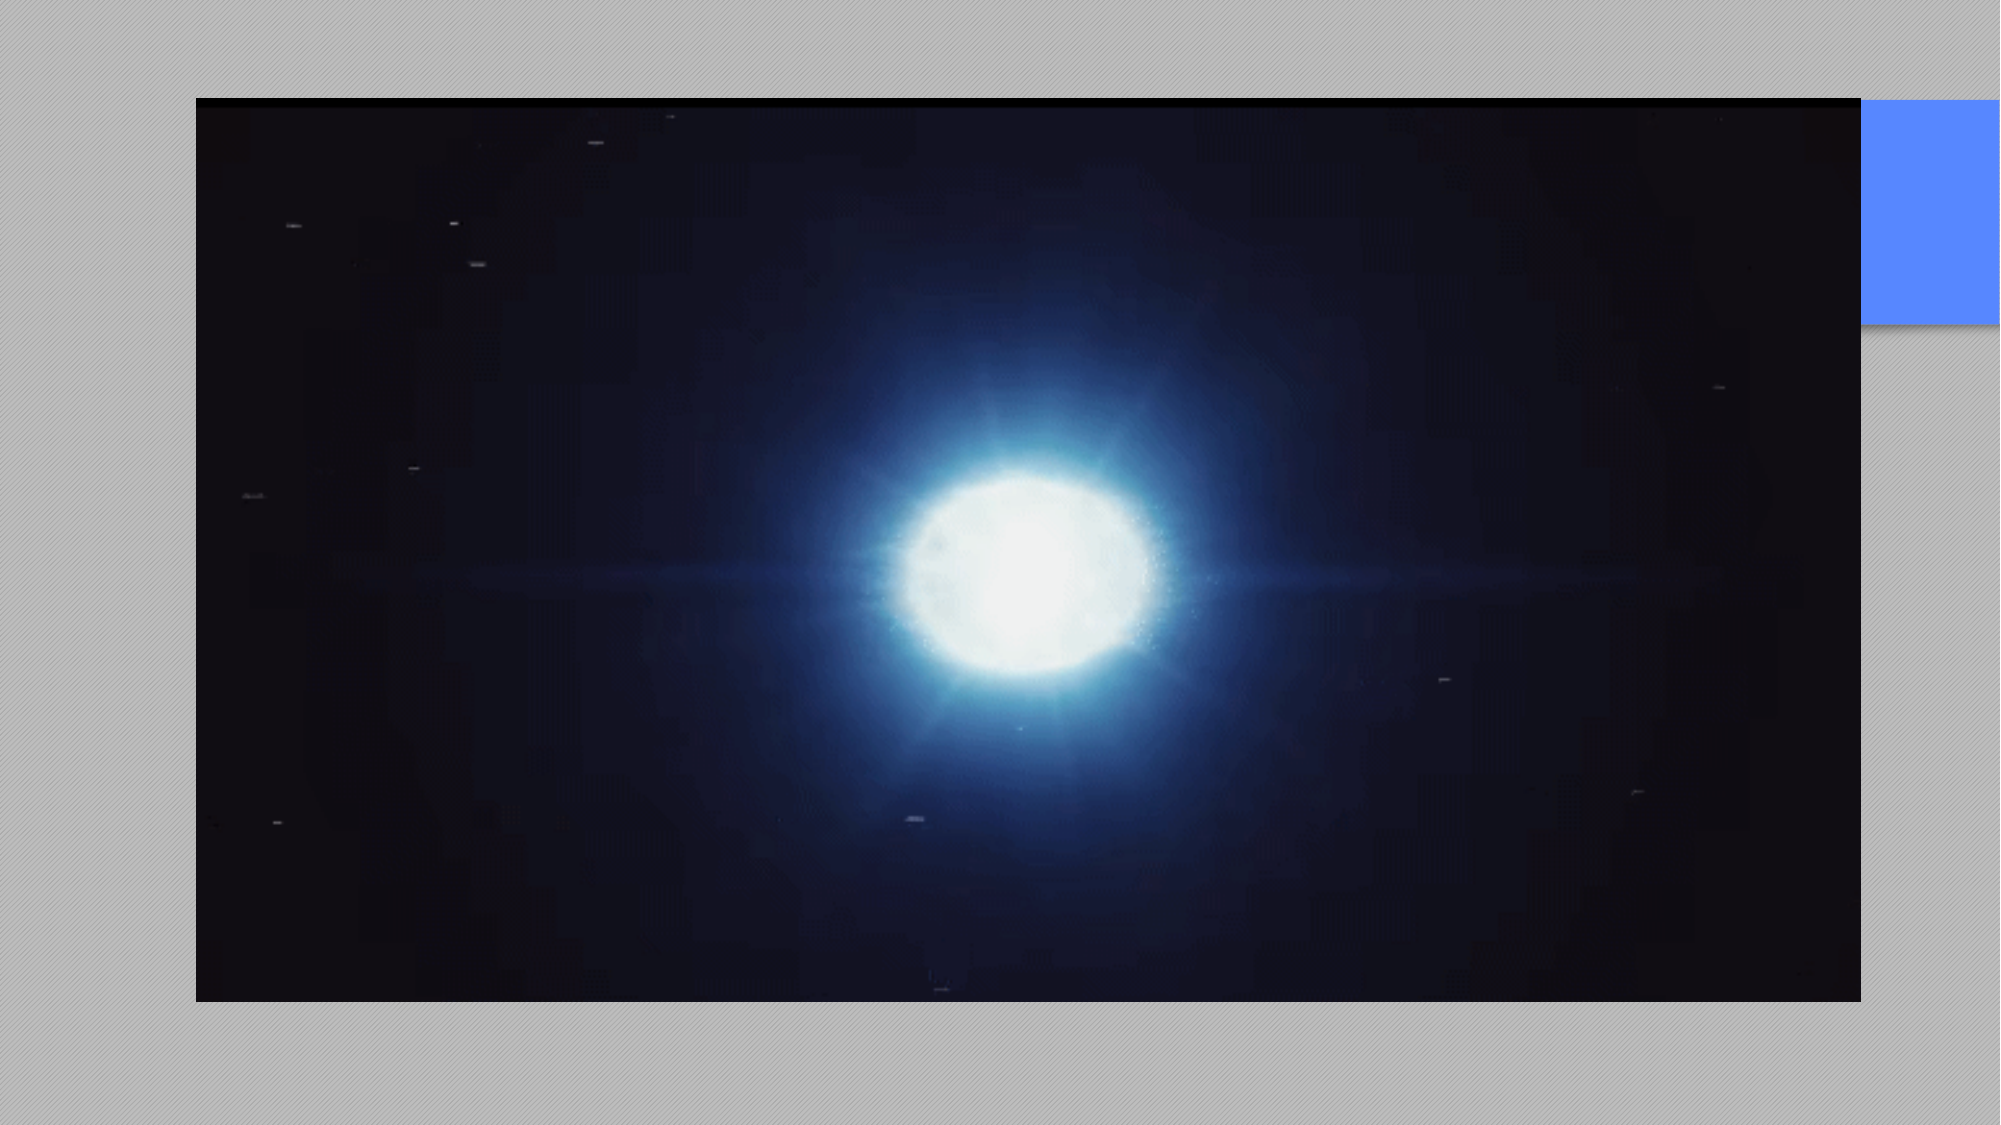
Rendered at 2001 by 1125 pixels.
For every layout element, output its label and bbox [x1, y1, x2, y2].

picture [195, 98, 2000, 1002]
